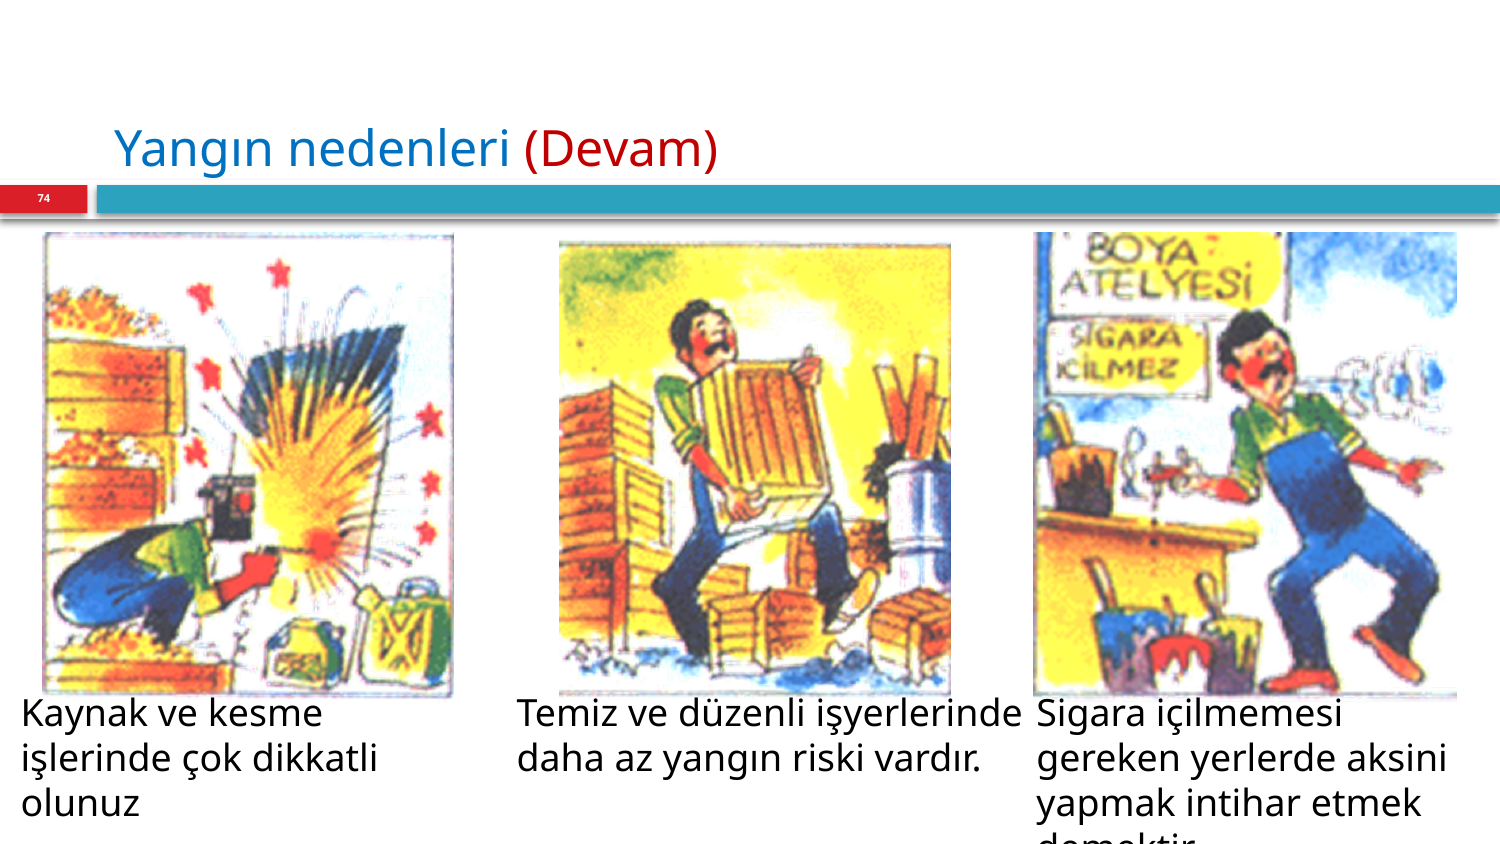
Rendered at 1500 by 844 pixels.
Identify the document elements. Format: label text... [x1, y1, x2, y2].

text_box Temiz ve düzenli işyerlerinde daha az yangın riski vardır. [501, 681, 1021, 787]
picture [558, 232, 952, 706]
title Yangın nedenleri (Devam) [99, 19, 1483, 185]
picture [1033, 232, 1457, 706]
slide_number 74 [0, 184, 88, 215]
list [41, 232, 454, 706]
text_box Sigara içilmemesi gereken yerlerde aksini yapmak intihar etmek demektir. [1021, 681, 1500, 844]
text_box Kaynak ve kesme işlerinde çok dikkatli olunuz [5, 681, 491, 832]
